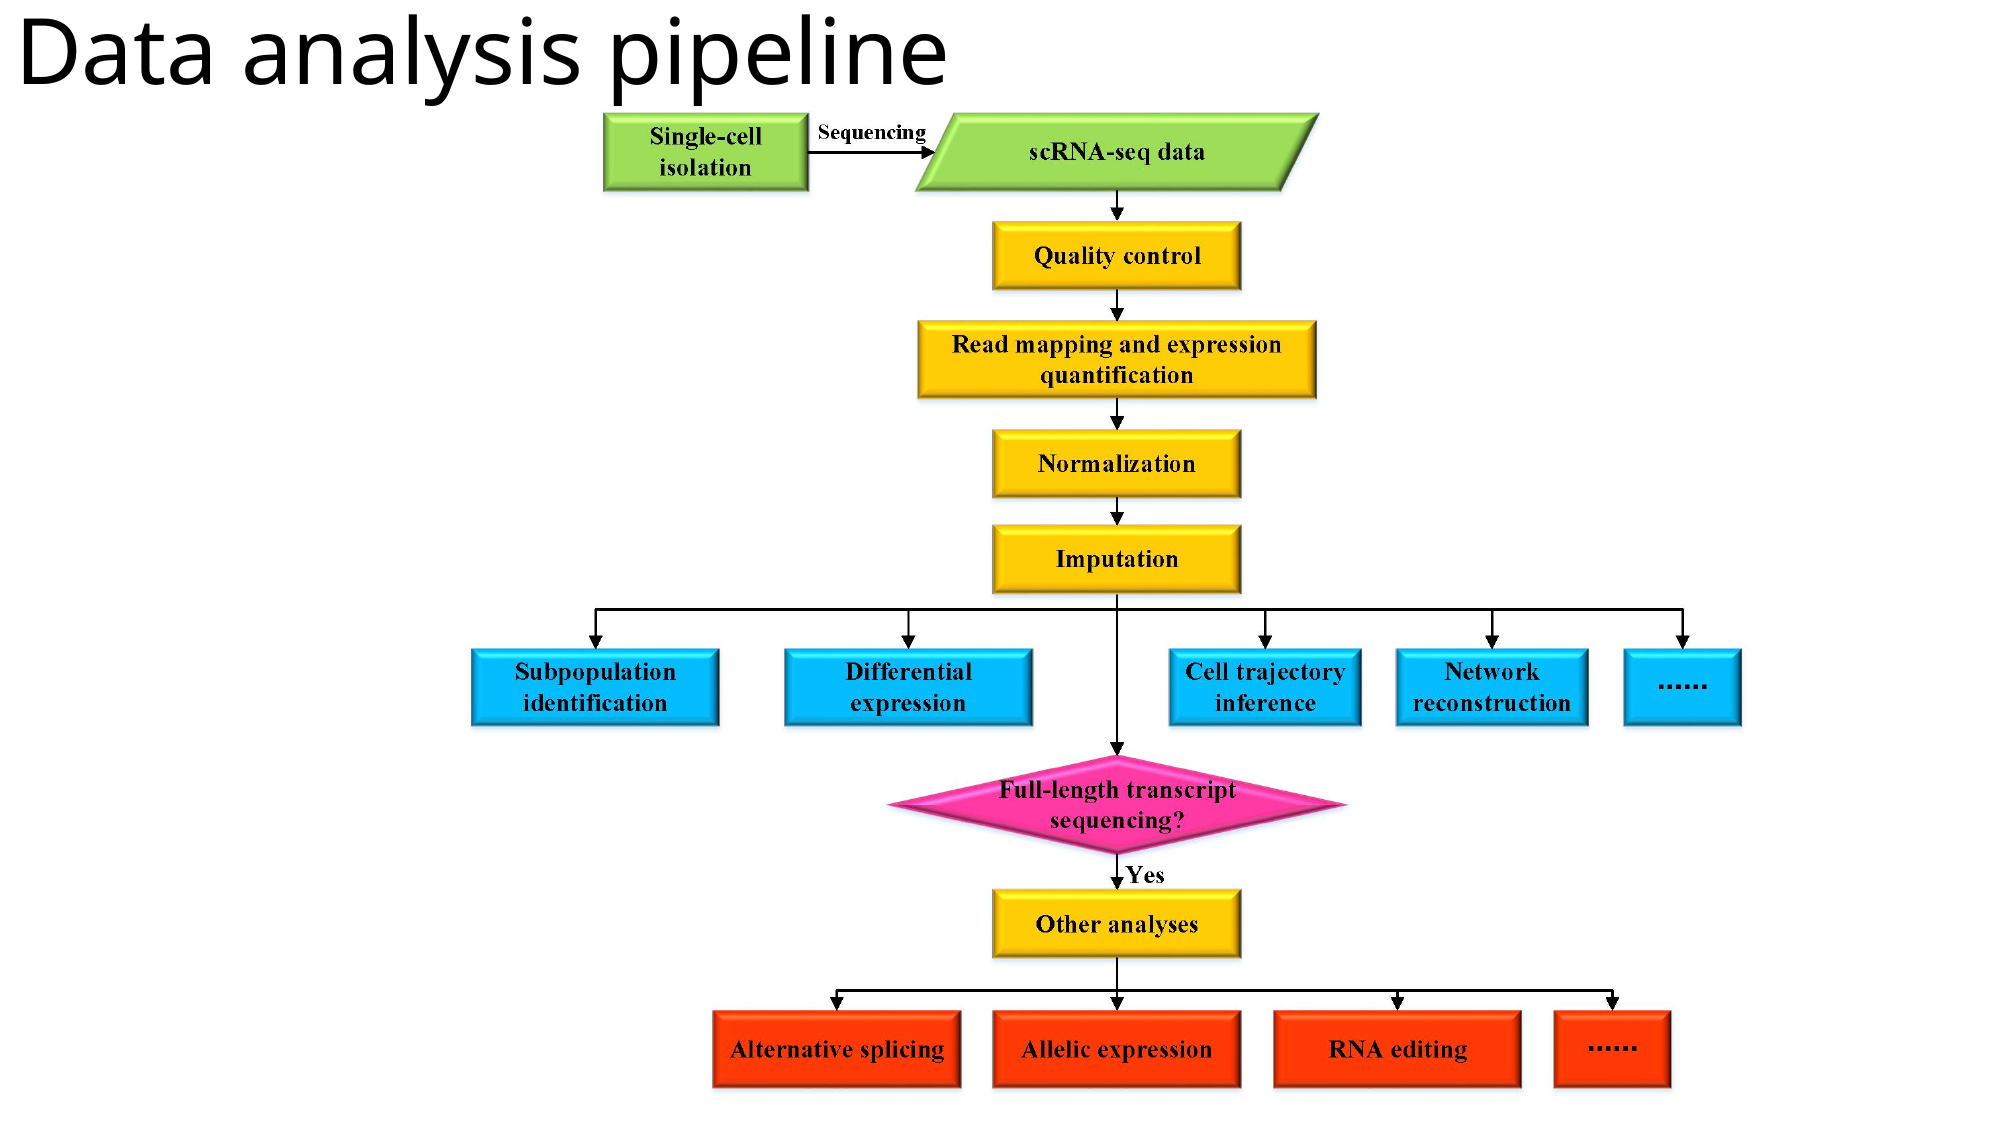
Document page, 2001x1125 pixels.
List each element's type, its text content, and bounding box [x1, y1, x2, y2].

title Data analysis pipeline [0, 0, 1725, 164]
picture [466, 111, 1748, 1097]
